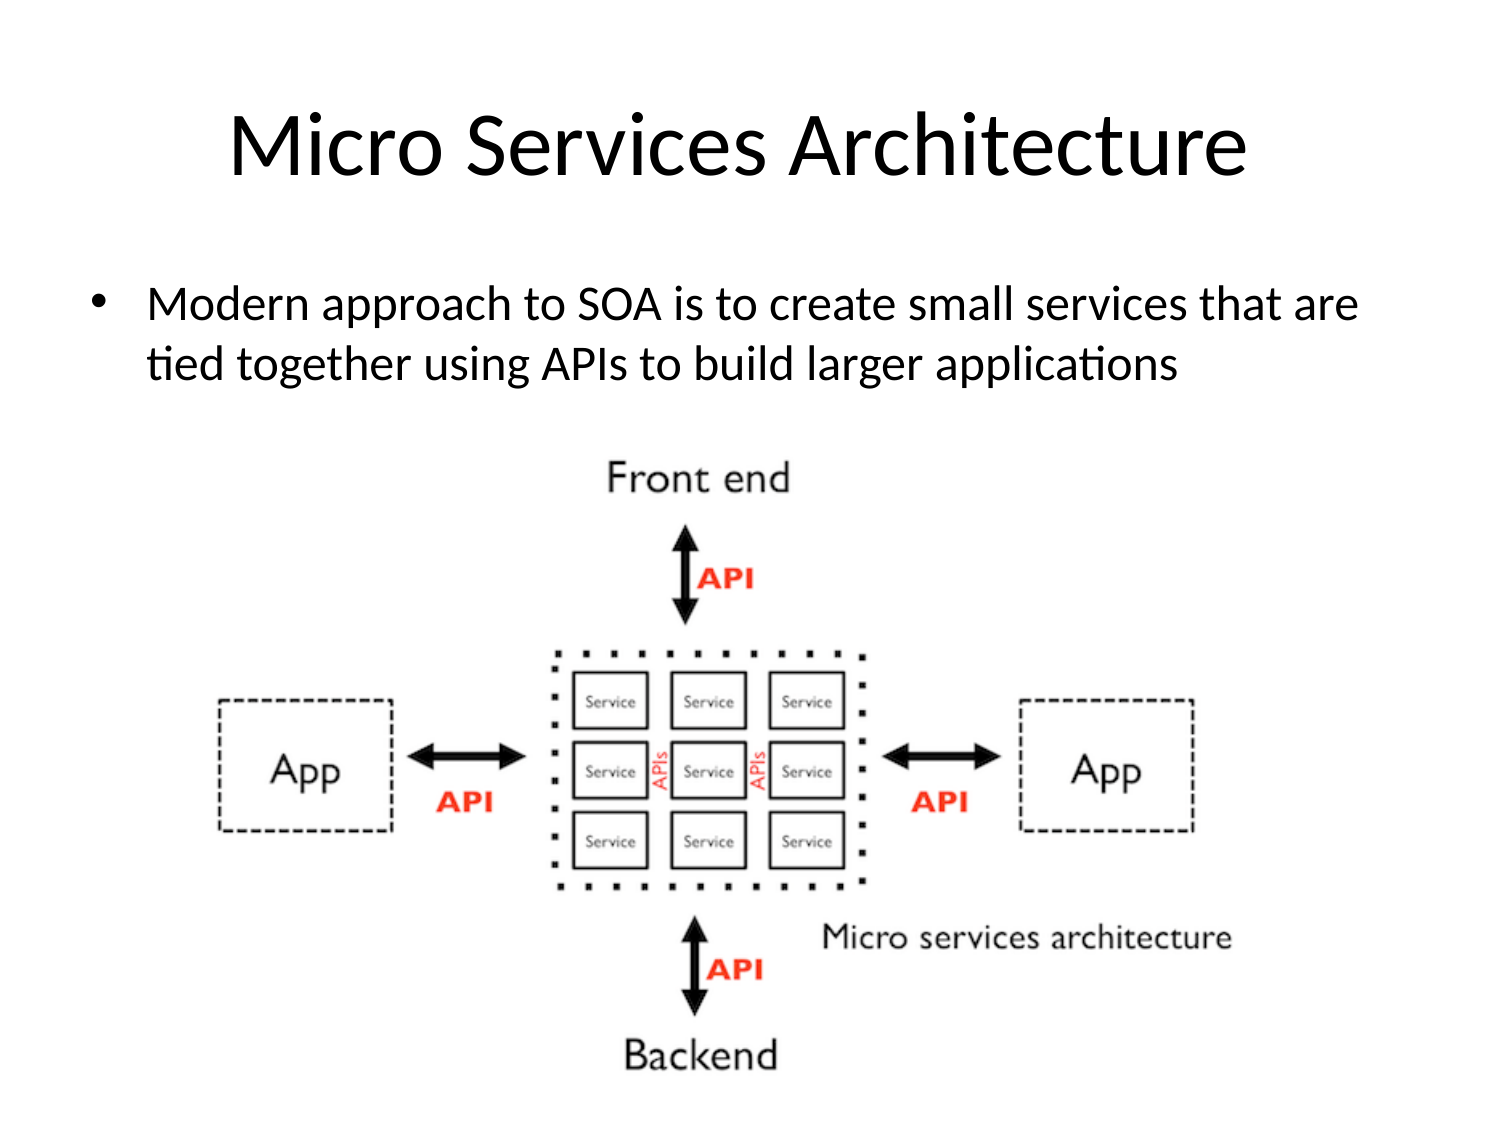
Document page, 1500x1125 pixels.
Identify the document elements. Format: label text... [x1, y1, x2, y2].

title Micro Services Architecture [75, 45, 1425, 233]
list Modern approach to SOA is to create small services that are tied together using APIs to build larger applications [75, 262, 1425, 1005]
picture [206, 447, 1251, 1110]
